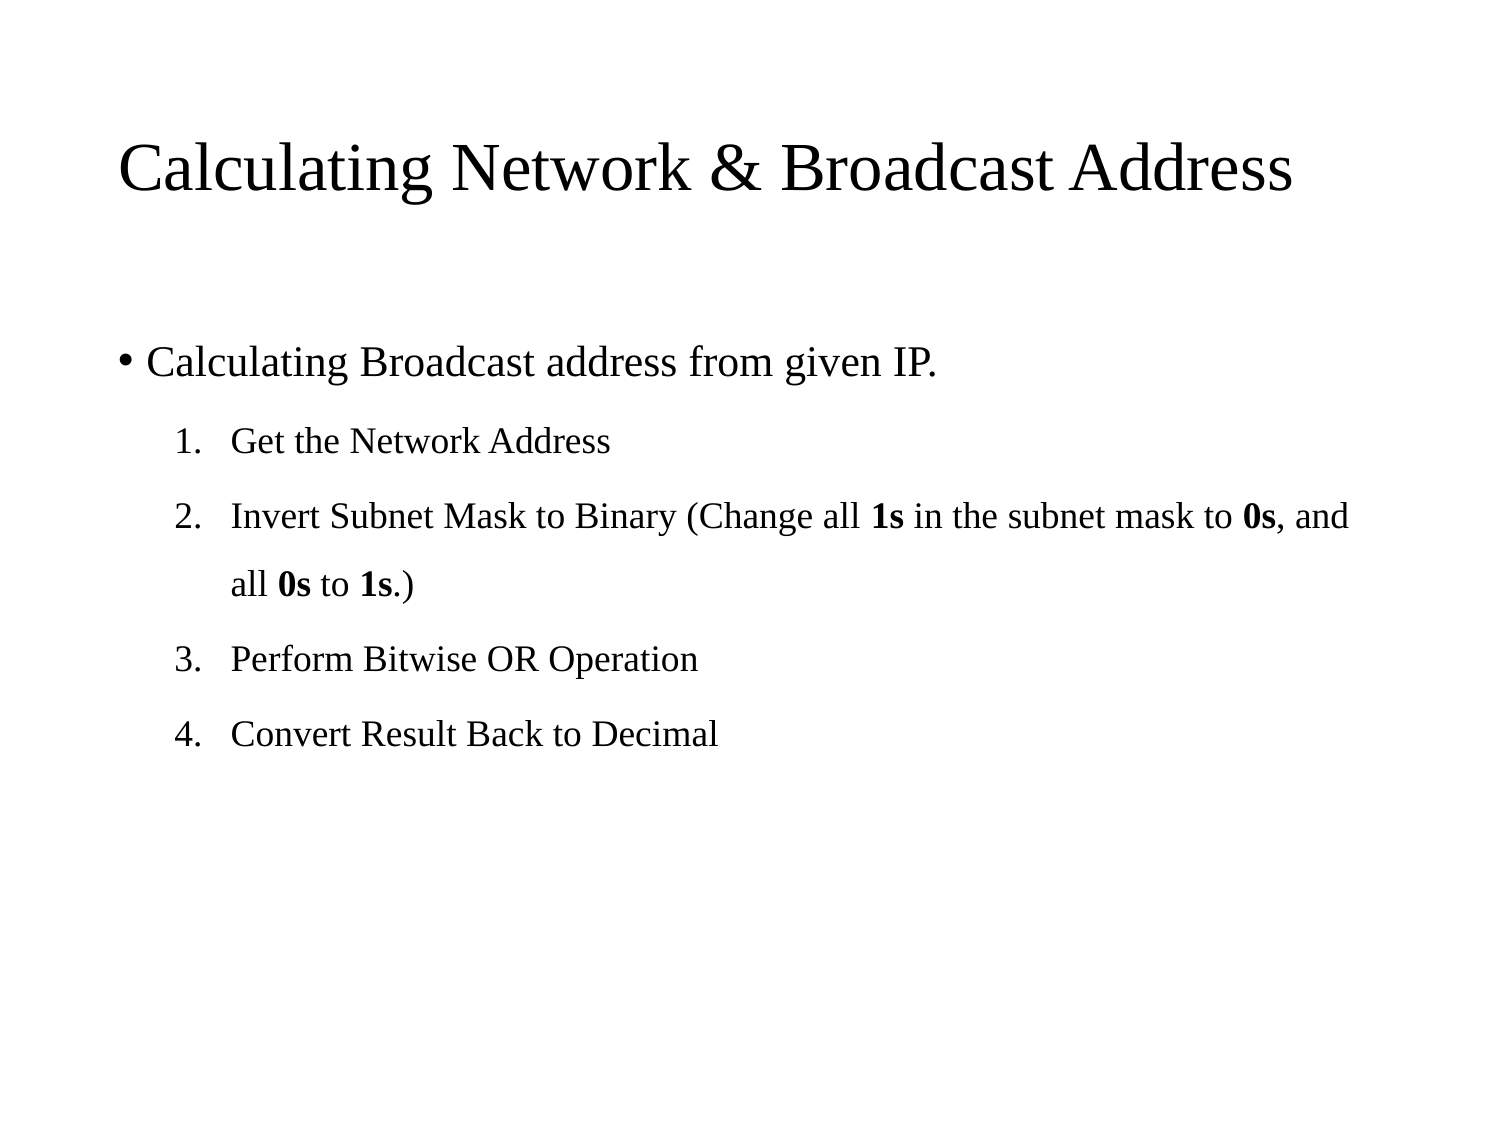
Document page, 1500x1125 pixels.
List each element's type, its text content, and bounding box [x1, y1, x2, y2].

list Calculating Broadcast address from given IP. Get the Network Address Invert Subnet Mask to Binary (Change all 1s in the subnet mask to 0s, and all 0s to 1s.) Perform Bitwise OR Operation Convert Result Back to Decimal [103, 299, 1397, 1014]
title Calculating Network & Broadcast Address [103, 59, 1397, 278]
